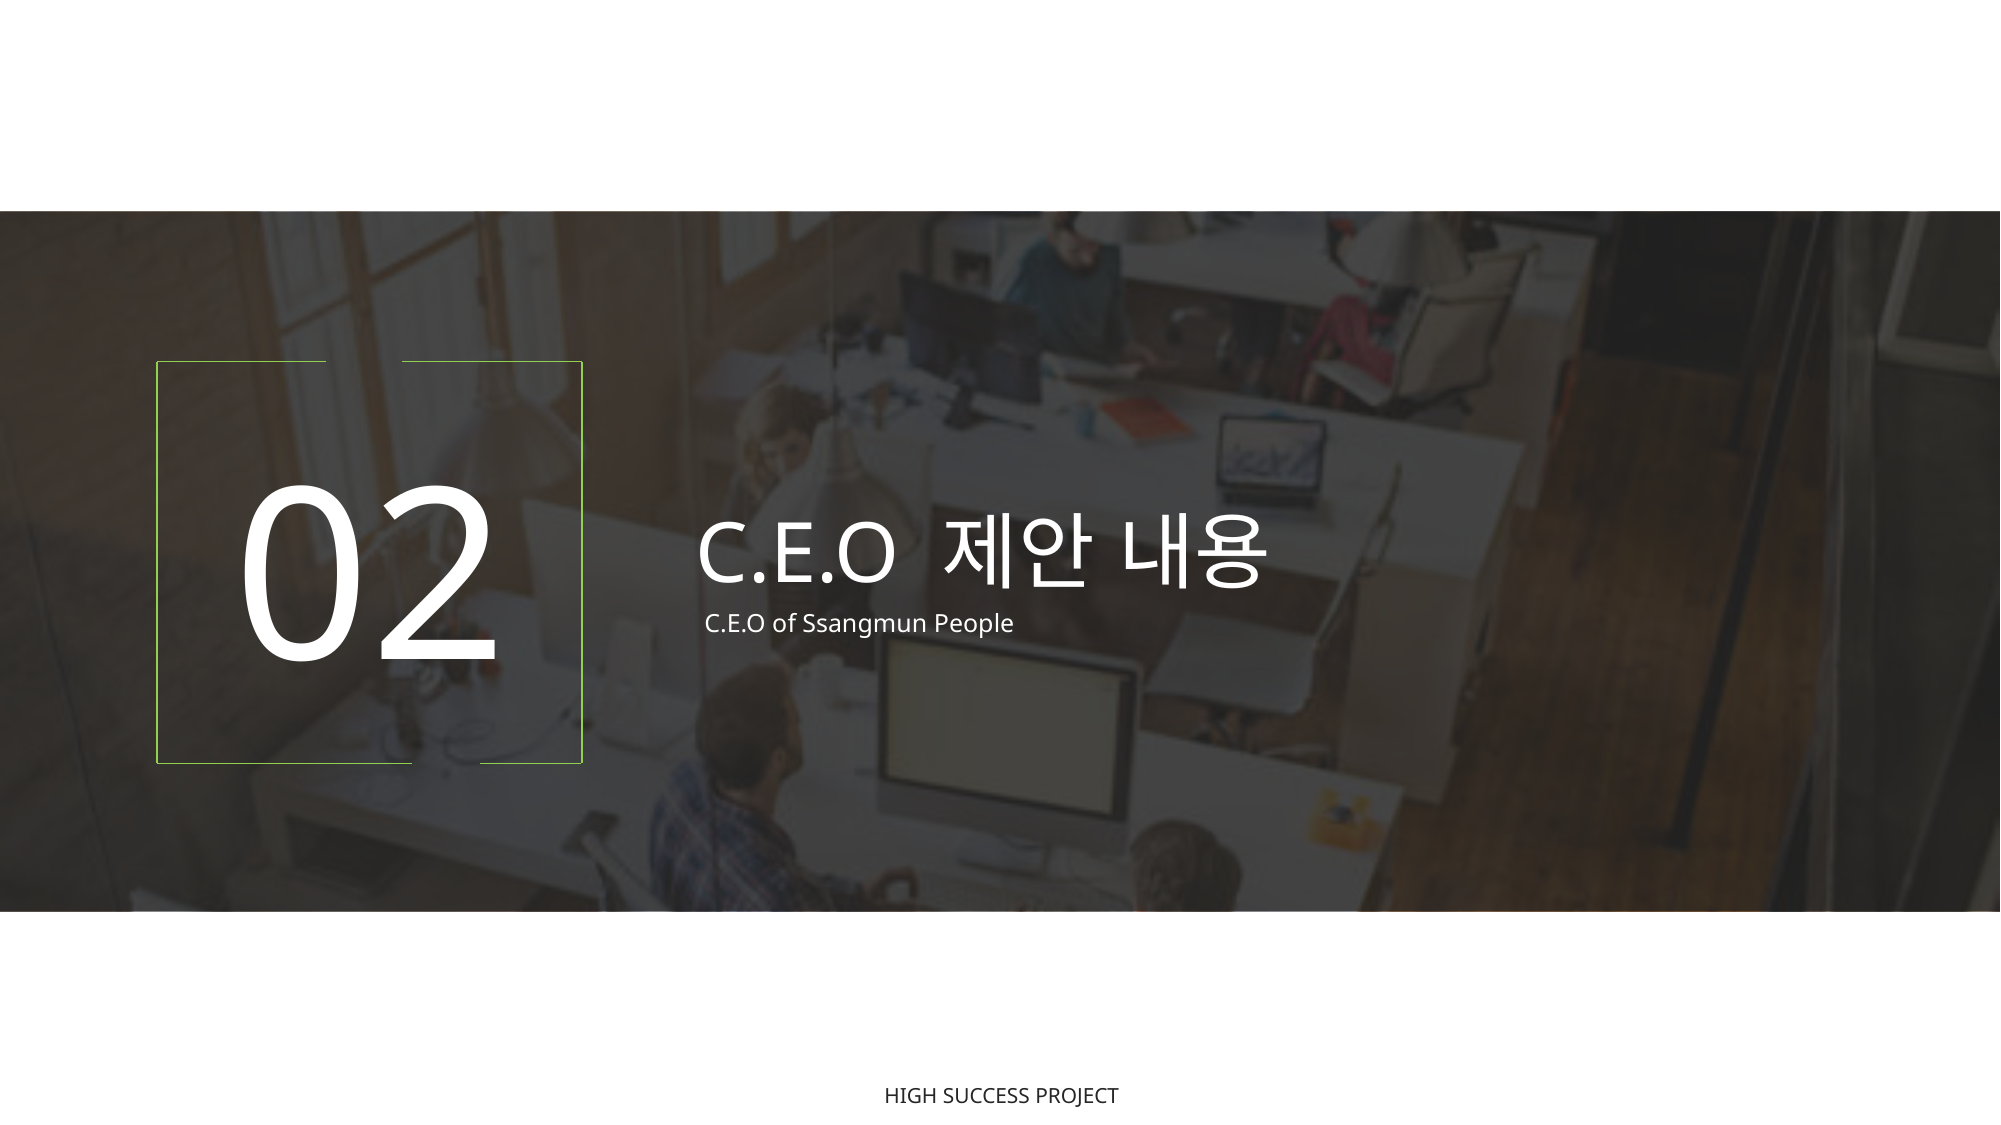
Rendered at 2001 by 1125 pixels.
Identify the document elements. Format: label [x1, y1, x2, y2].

picture [0, 0, 2000, 1115]
text_box [156, 361, 583, 764]
